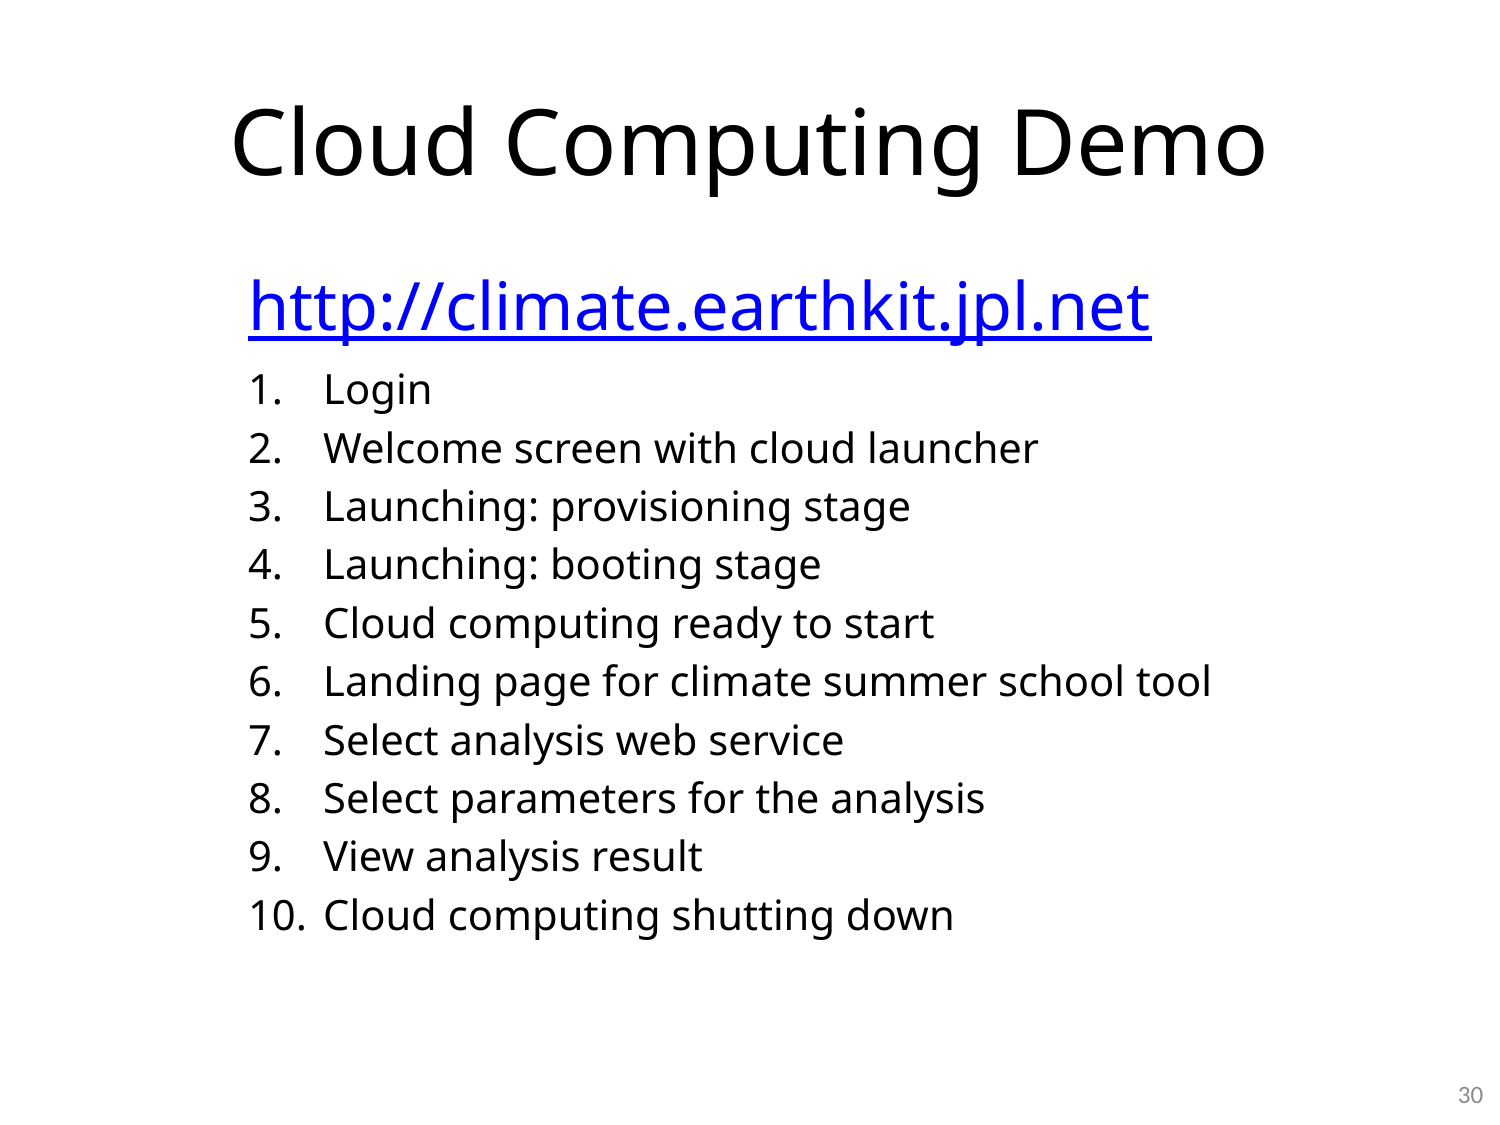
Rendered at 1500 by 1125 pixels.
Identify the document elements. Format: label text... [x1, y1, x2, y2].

slide_number 29 [1148, 1063, 1499, 1124]
list http://climate.earthkit.jpl.net Login Welcome screen with cloud launcher Launching: provisioning stage Launching: booting stage Cloud computing ready to start Landing page for climate summer school tool Select analysis web service Select parameters for the analysis View analysis result Cloud computing shutting down [233, 256, 1293, 975]
title Cloud Computing Demo [75, 45, 1425, 233]
